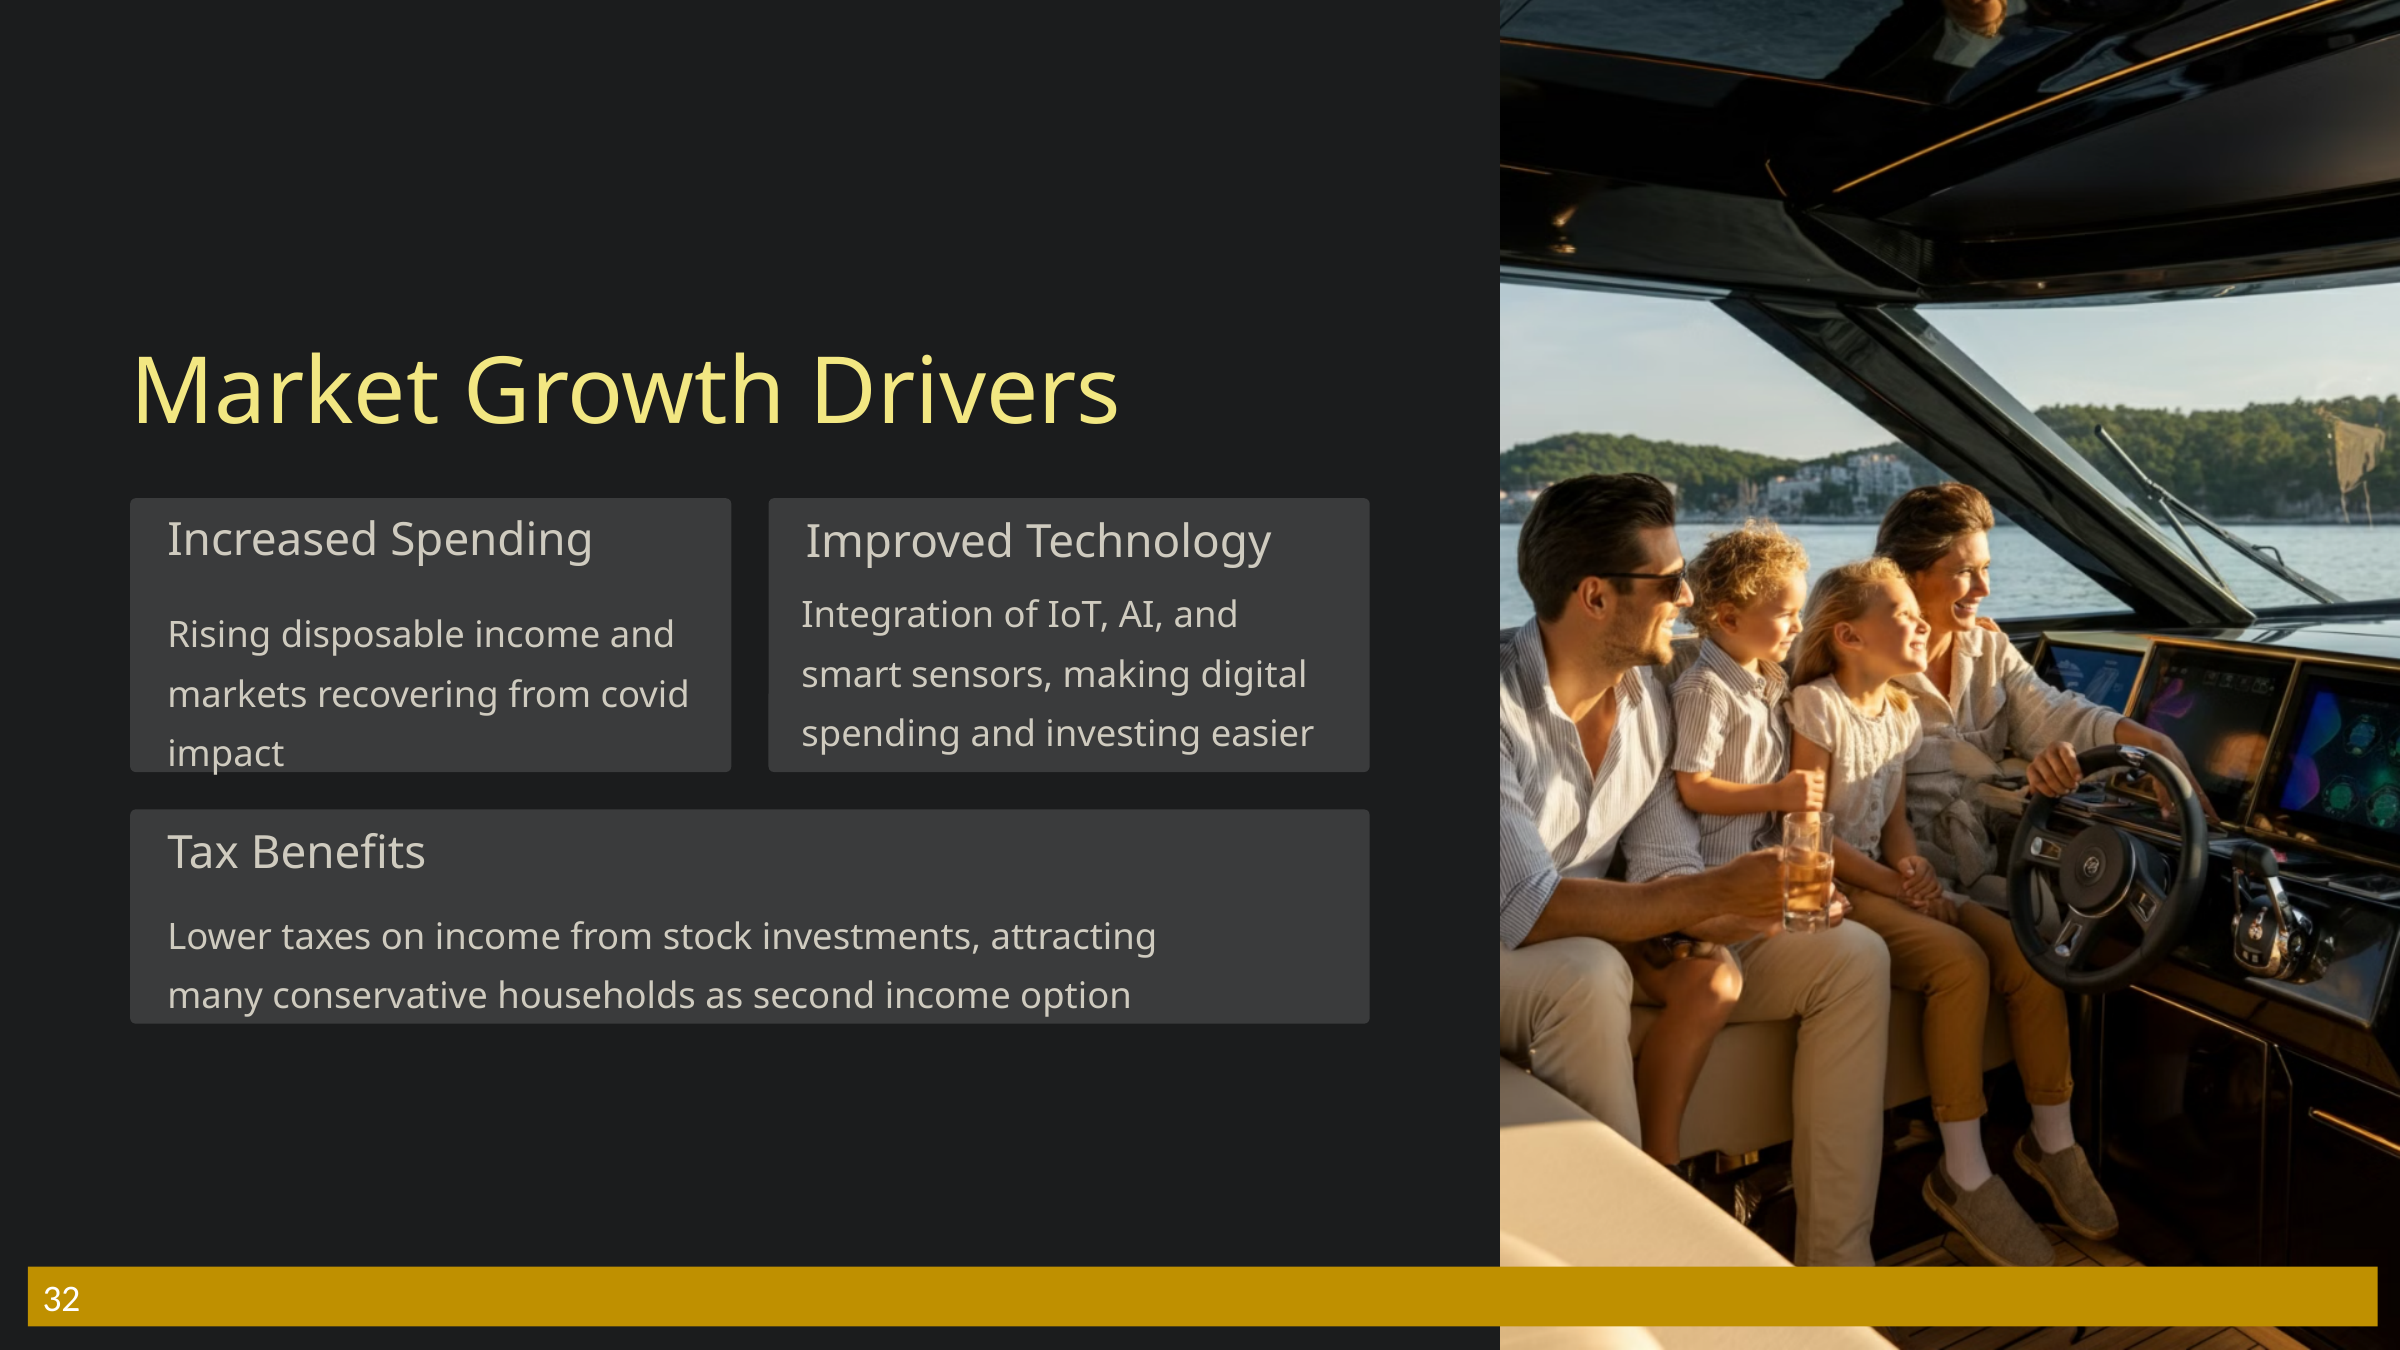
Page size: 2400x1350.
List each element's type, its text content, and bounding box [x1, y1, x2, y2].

text_box Lower taxes on income from stock investments, attracting many conservative households as second income option [167, 897, 1333, 957]
picture [1499, 0, 2400, 1350]
text_box Increased Spending [167, 507, 633, 566]
text_box [130, 809, 1370, 1024]
text_box [768, 498, 1370, 773]
text_box Market Growth Drivers [130, 326, 1167, 443]
text_box Improved Technology [805, 509, 1293, 568]
text_box Tax Benefits [167, 820, 633, 879]
text_box Integration of IoT, AI, and smart sensors, making digital spending and investing easier [801, 575, 1329, 695]
text_box Rising disposable income and markets recovering from covid impact [167, 595, 695, 715]
text_box [130, 498, 732, 773]
text_box 32 [27, 1266, 1499, 1327]
